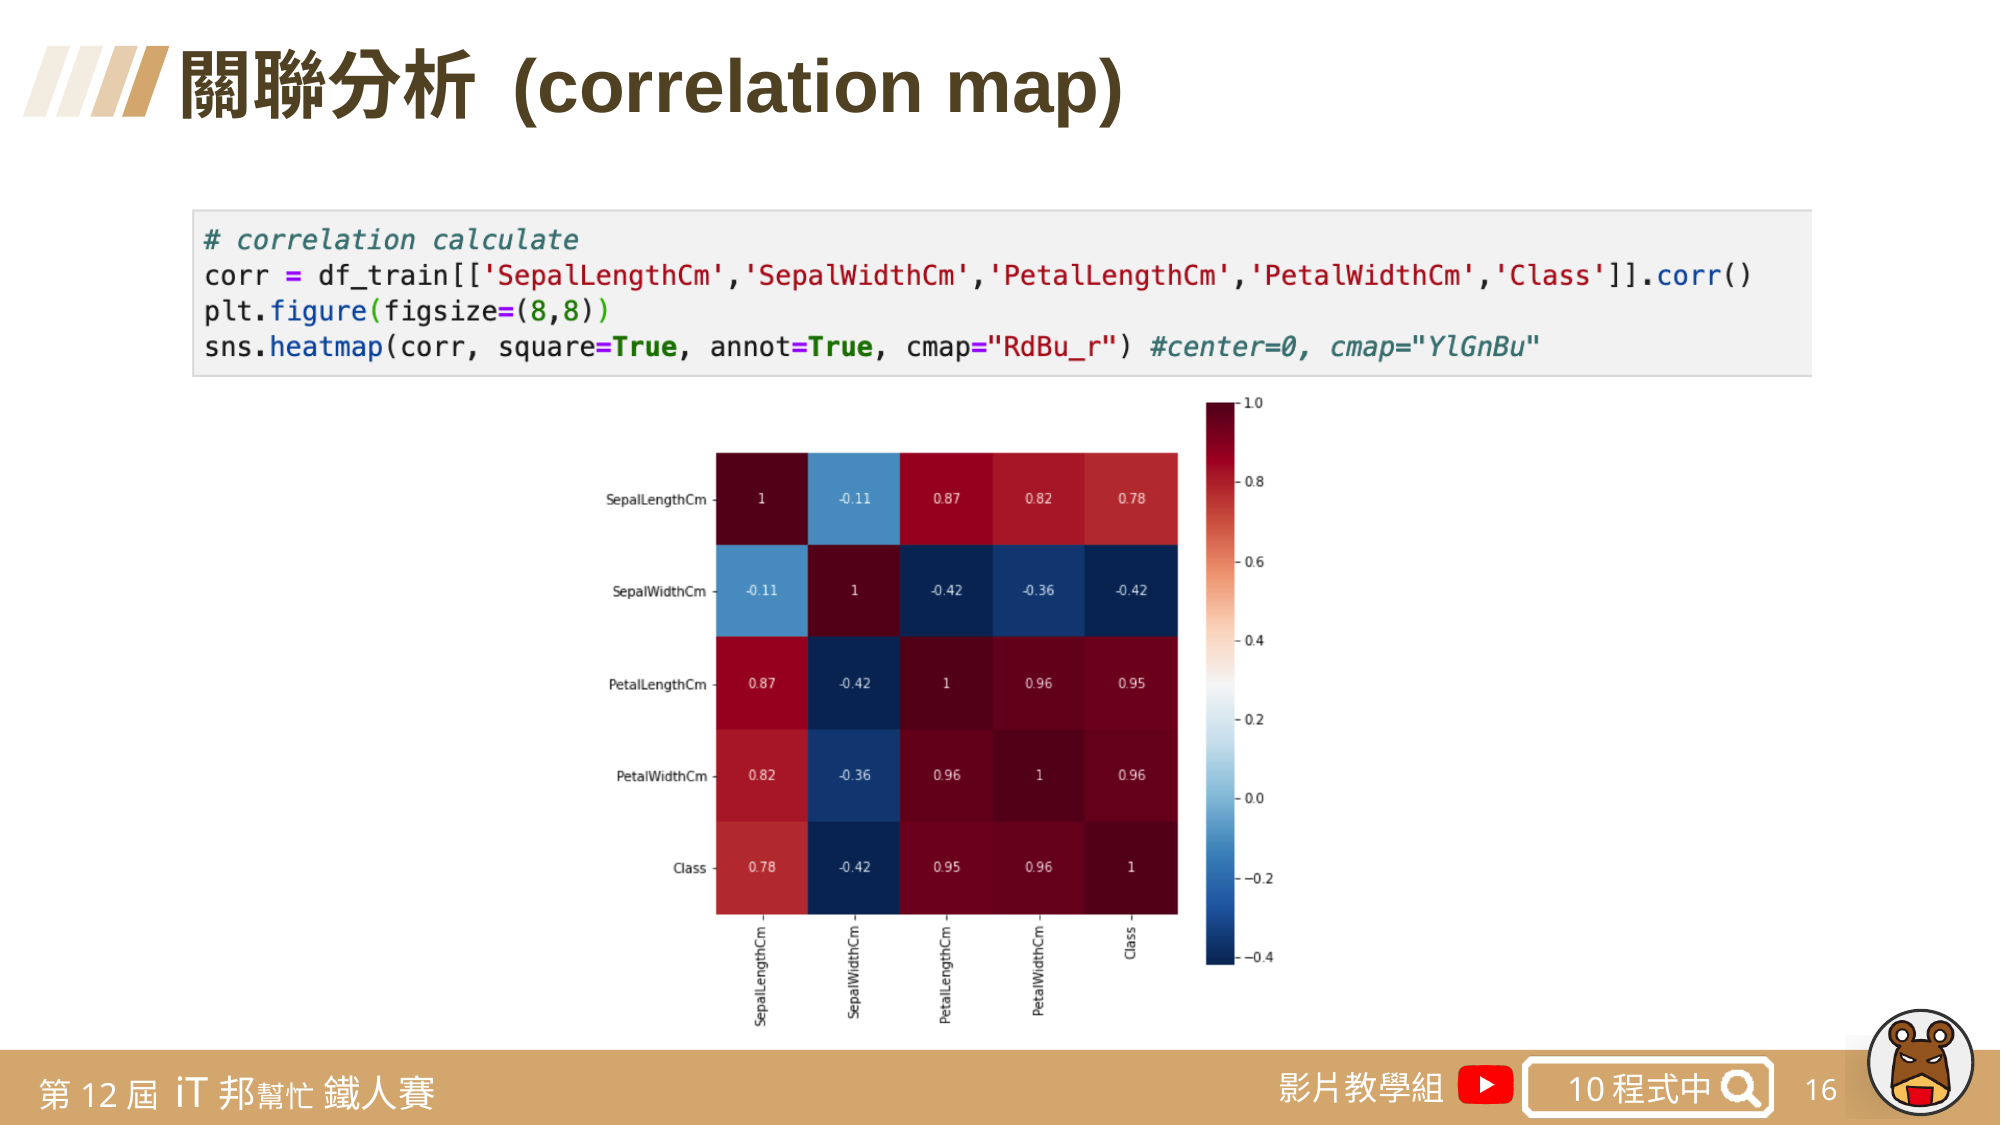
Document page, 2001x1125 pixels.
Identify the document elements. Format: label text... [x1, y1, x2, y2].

picture [1871, 1012, 1971, 1112]
picture [1410, 962, 1774, 1125]
picture [188, 199, 1812, 1033]
list 關聯分析 (correlation map) [162, 40, 1691, 138]
